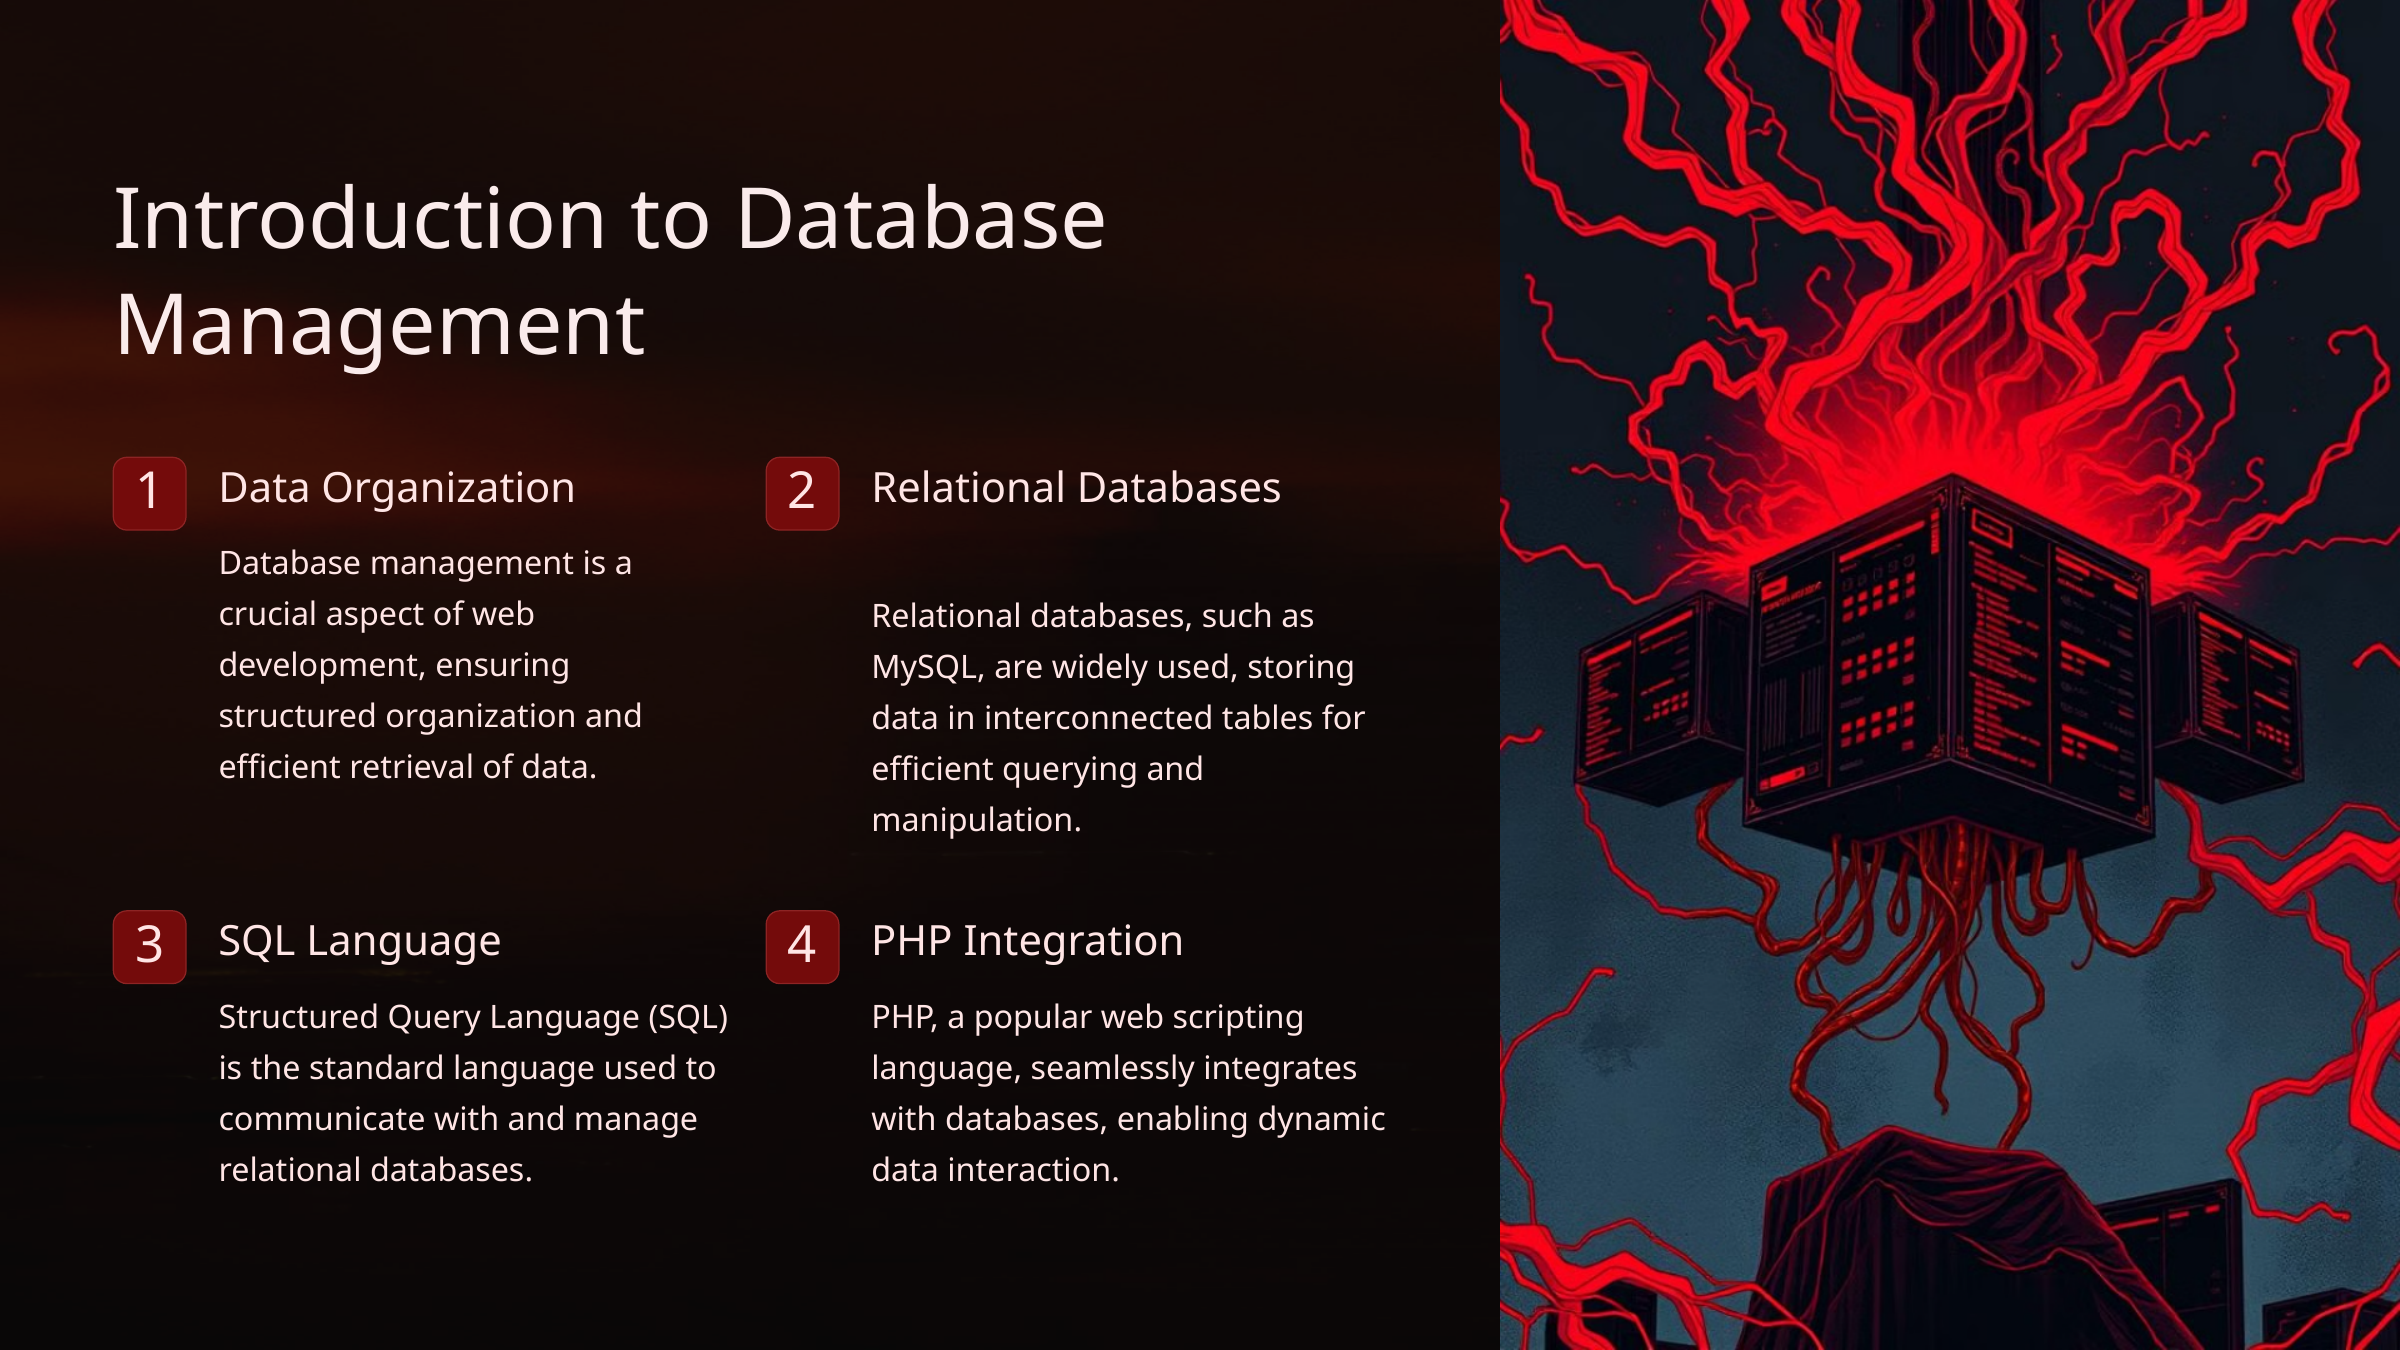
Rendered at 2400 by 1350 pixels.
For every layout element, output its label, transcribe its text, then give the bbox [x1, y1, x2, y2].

text_box 3 [127, 921, 173, 973]
text_box PHP Integration [871, 910, 1298, 964]
text_box [113, 457, 187, 531]
text_box [766, 910, 839, 984]
text_box Relational Databases [871, 457, 1387, 564]
text_box Relational databases, such as MySQL, are widely used, storing data in interconnected tables for efficient querying and manipulation. [871, 583, 1387, 842]
text_box [113, 910, 187, 984]
text_box Introduction to Database Management [113, 159, 1387, 373]
text_box 1 [134, 468, 165, 520]
text_box PHP, a popular web scripting language, seamlessly integrates with databases, enabling dynamic data interaction. [871, 983, 1387, 1191]
text_box Data Organization [218, 457, 678, 511]
text_box SQL Language [218, 910, 645, 964]
text_box [766, 457, 839, 531]
text_box Structured Query Language (SQL) is the standard language used to communicate with and manage relational databases. [218, 983, 734, 1191]
text_box 2 [781, 468, 824, 520]
text_box 4 [778, 921, 827, 973]
picture [1499, 0, 2400, 1350]
text_box Database management is a crucial aspect of web development, ensuring structured organization and efficient retrieval of data. [218, 529, 734, 737]
